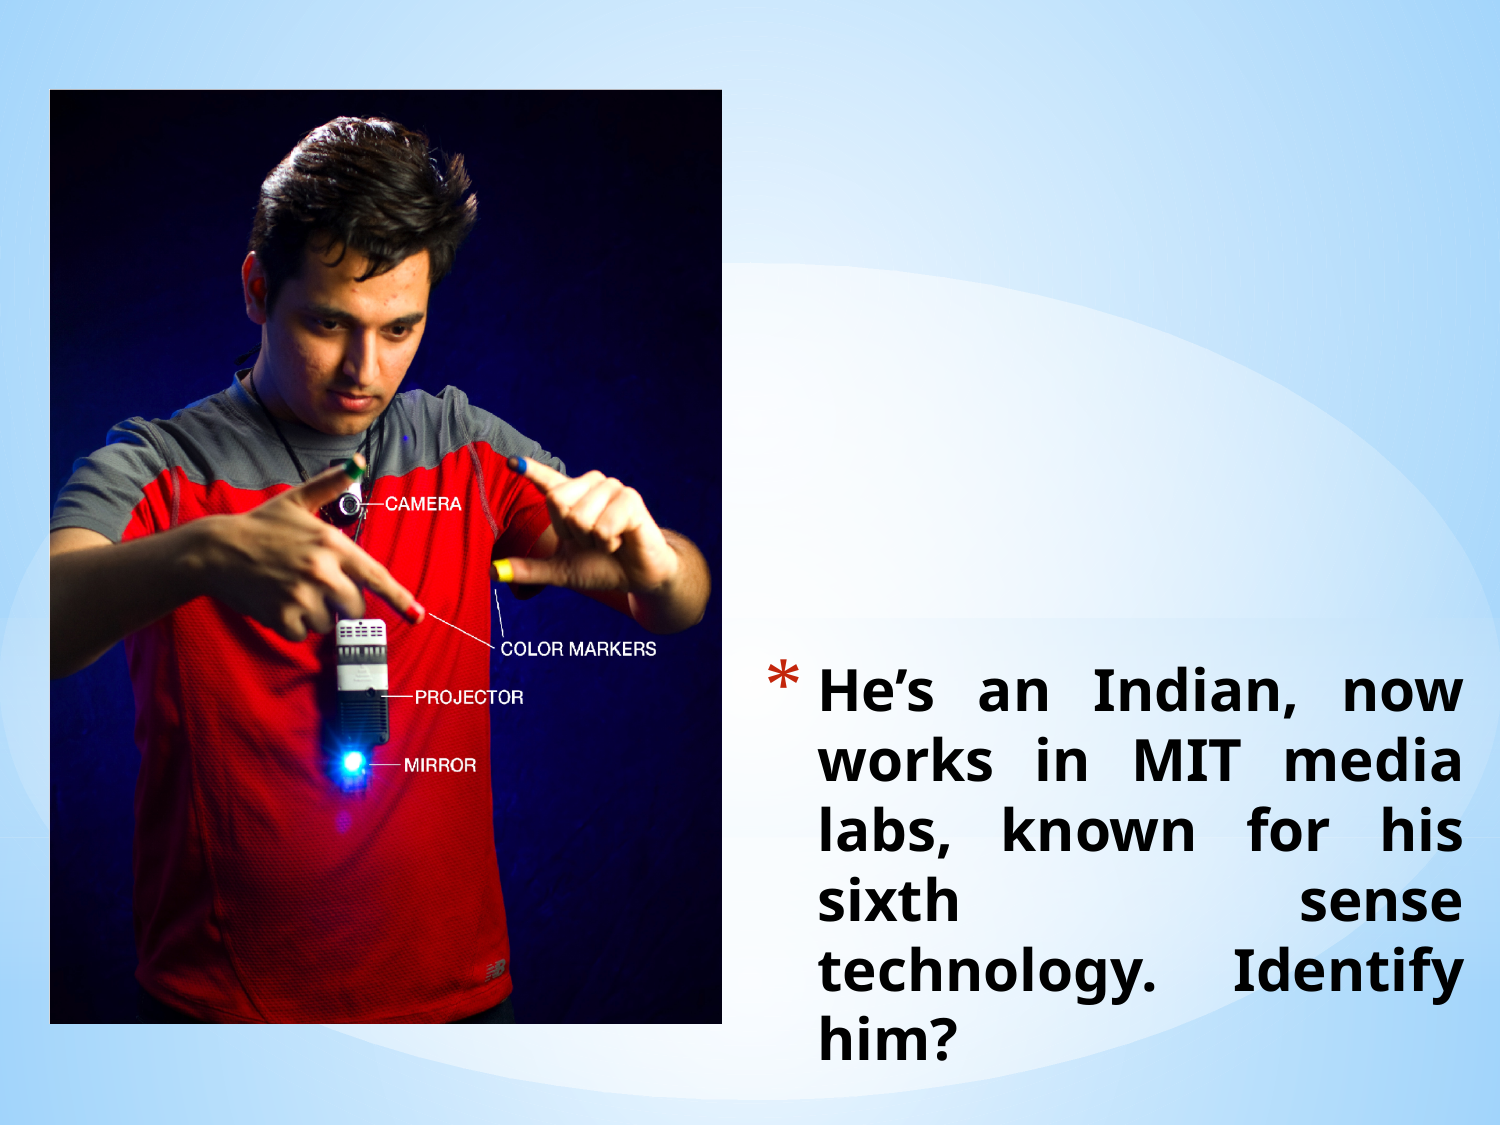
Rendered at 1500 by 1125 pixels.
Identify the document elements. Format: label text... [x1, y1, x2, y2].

title He’s an Indian, now works in MIT media labs, known for his sixth sense technology. Identify him? [750, 645, 1480, 833]
picture [49, 89, 722, 1024]
